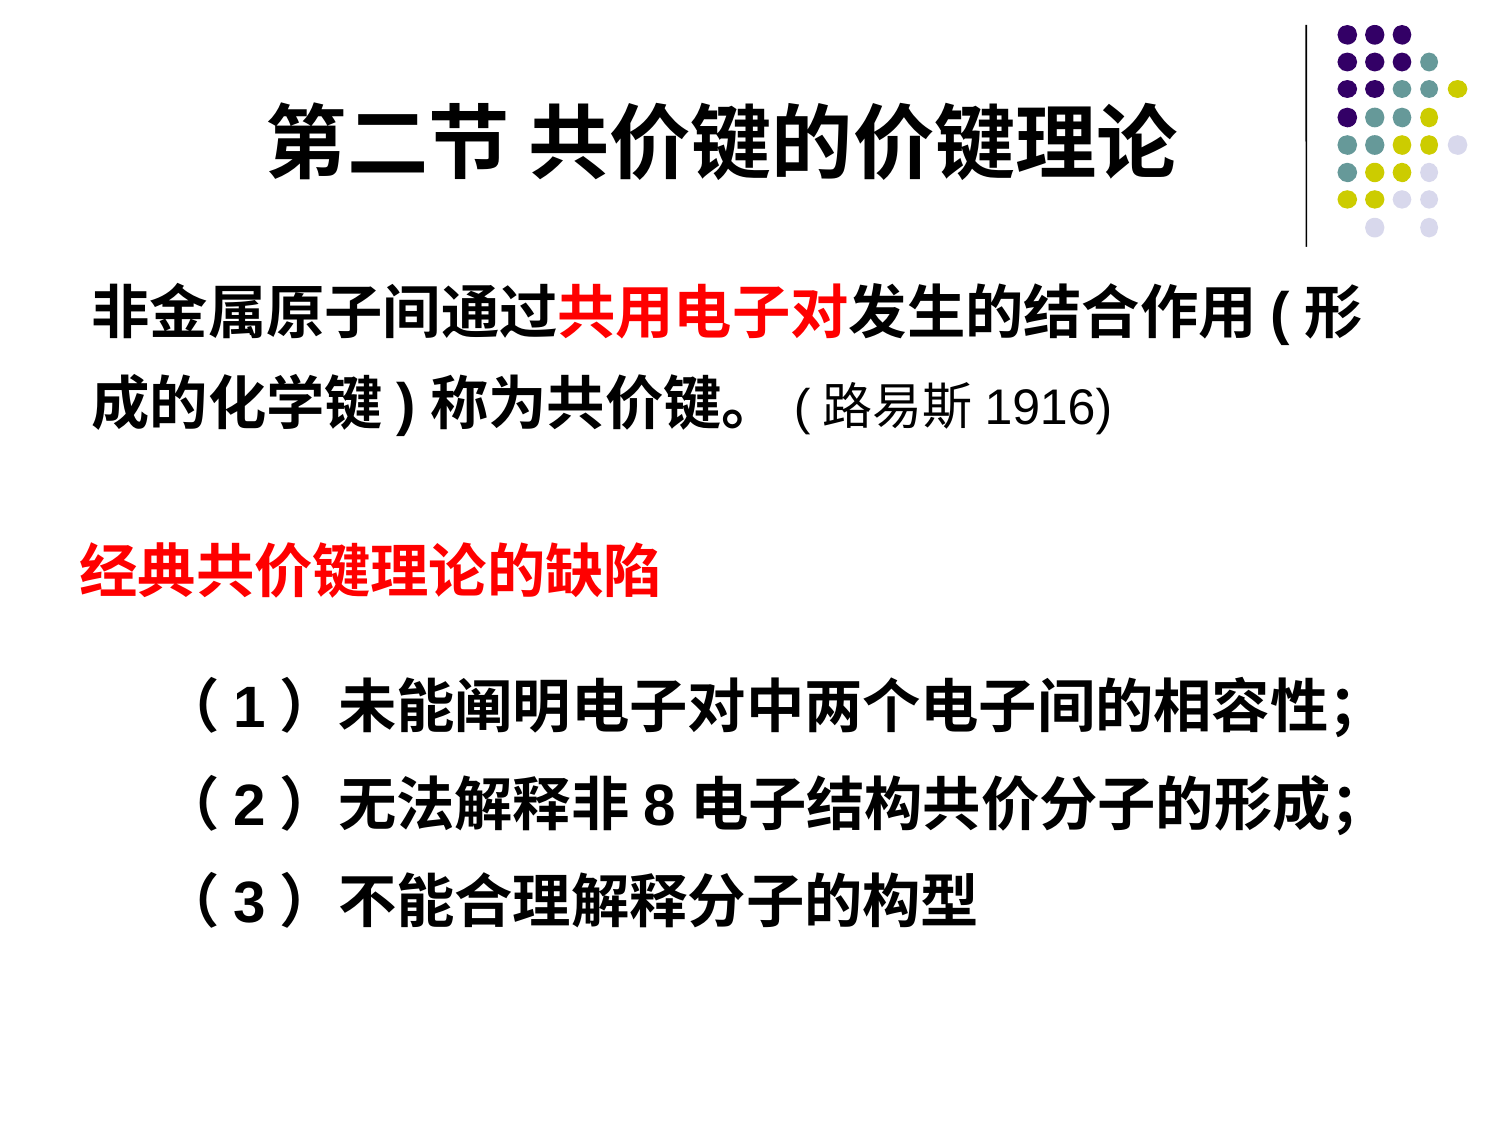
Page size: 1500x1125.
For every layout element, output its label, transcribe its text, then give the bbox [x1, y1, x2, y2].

text_box 经典共价键理论的缺陷 [64, 527, 715, 612]
title 第二节 共价键的价键理论 [102, 65, 1341, 197]
text_box 非金属原子间通过共用电子对发生的结合作用(形成的化学键)称为共价键。(路易斯1916) [76, 246, 1436, 444]
text_box （1）未能阐明电子对中两个电子间的相容性； （2）无法解释非8电子结构共价分子的形成； （3）不能合理解释分子的构型 [53, 633, 1412, 942]
